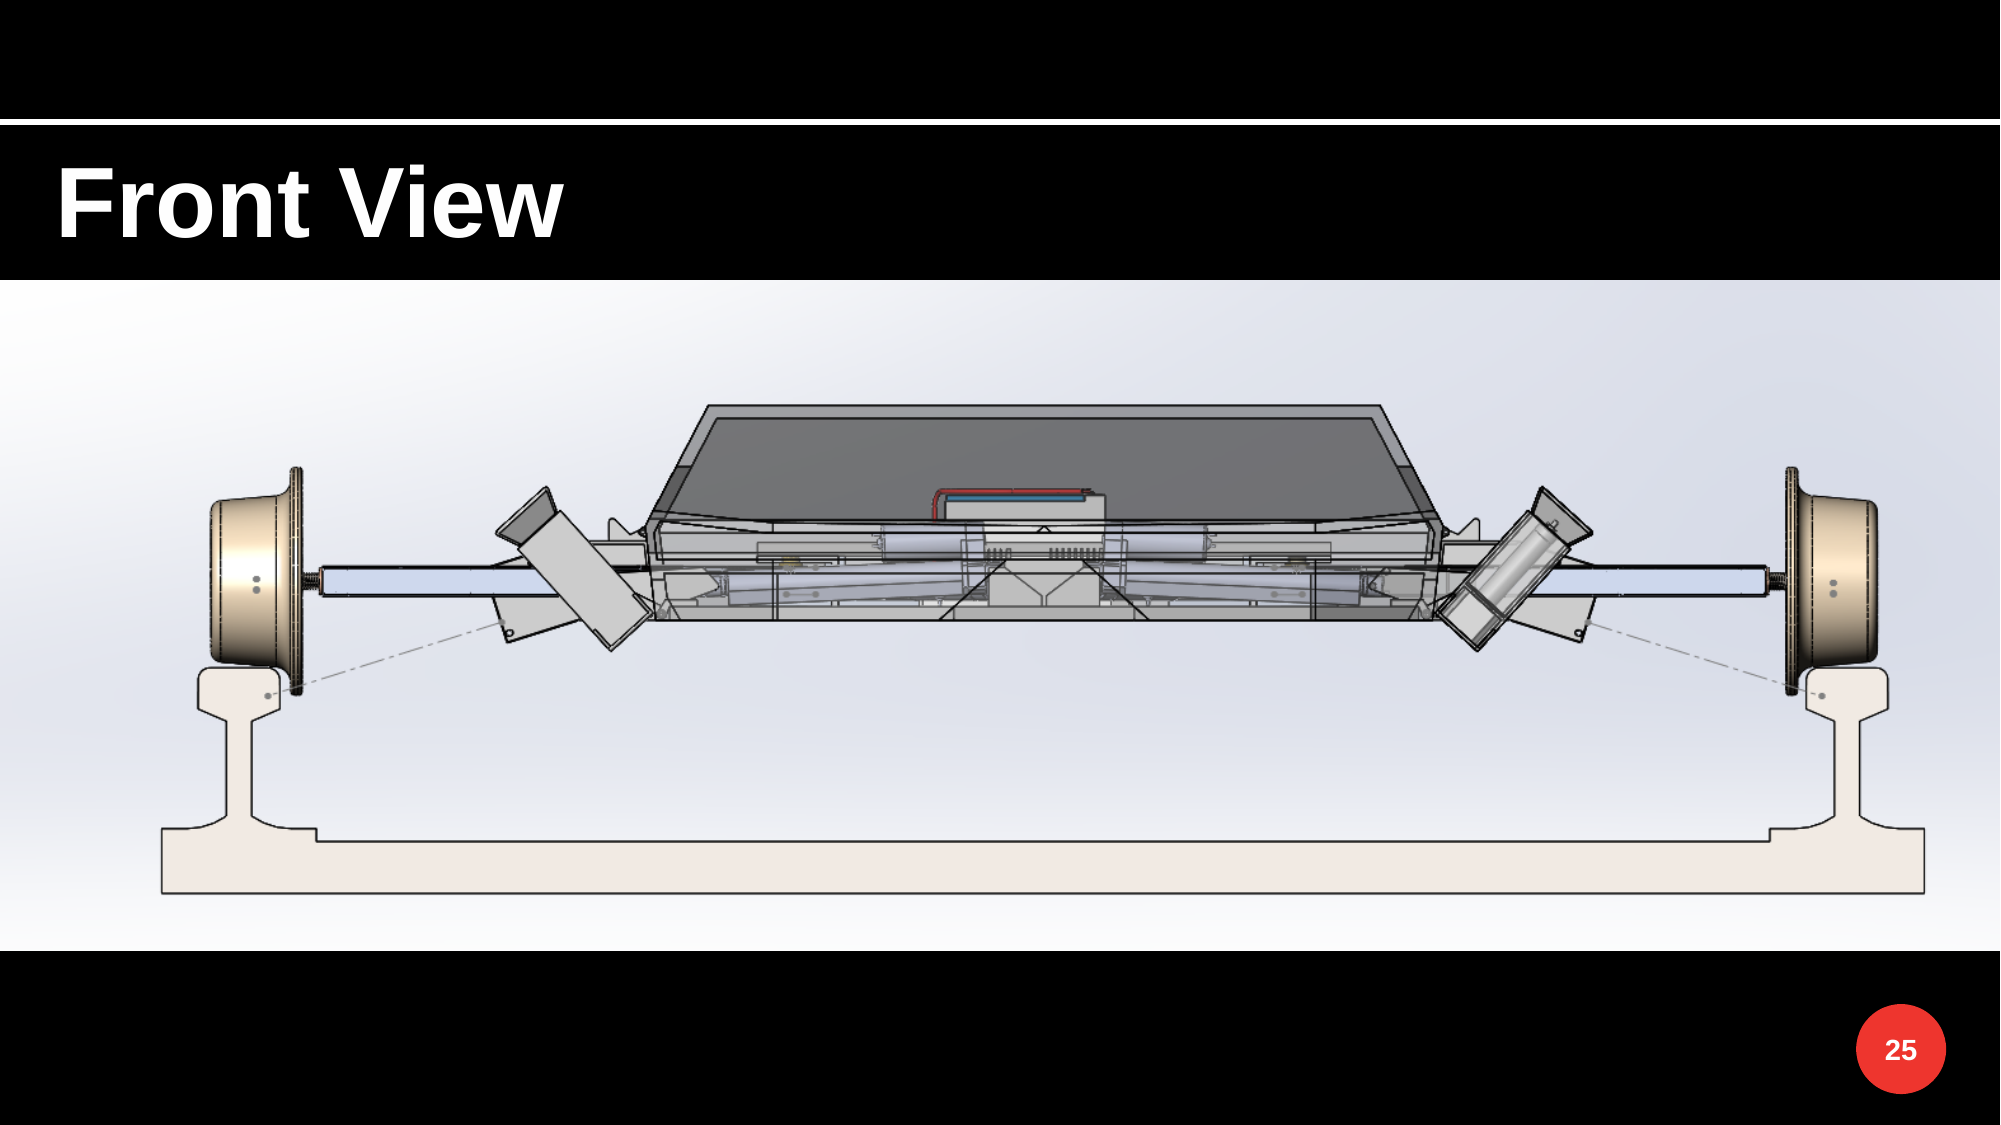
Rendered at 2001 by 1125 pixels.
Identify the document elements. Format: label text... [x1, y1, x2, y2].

text_box Front View [40, 123, 784, 272]
picture [0, 279, 2000, 952]
text_box 25 [1854, 1002, 1948, 1096]
